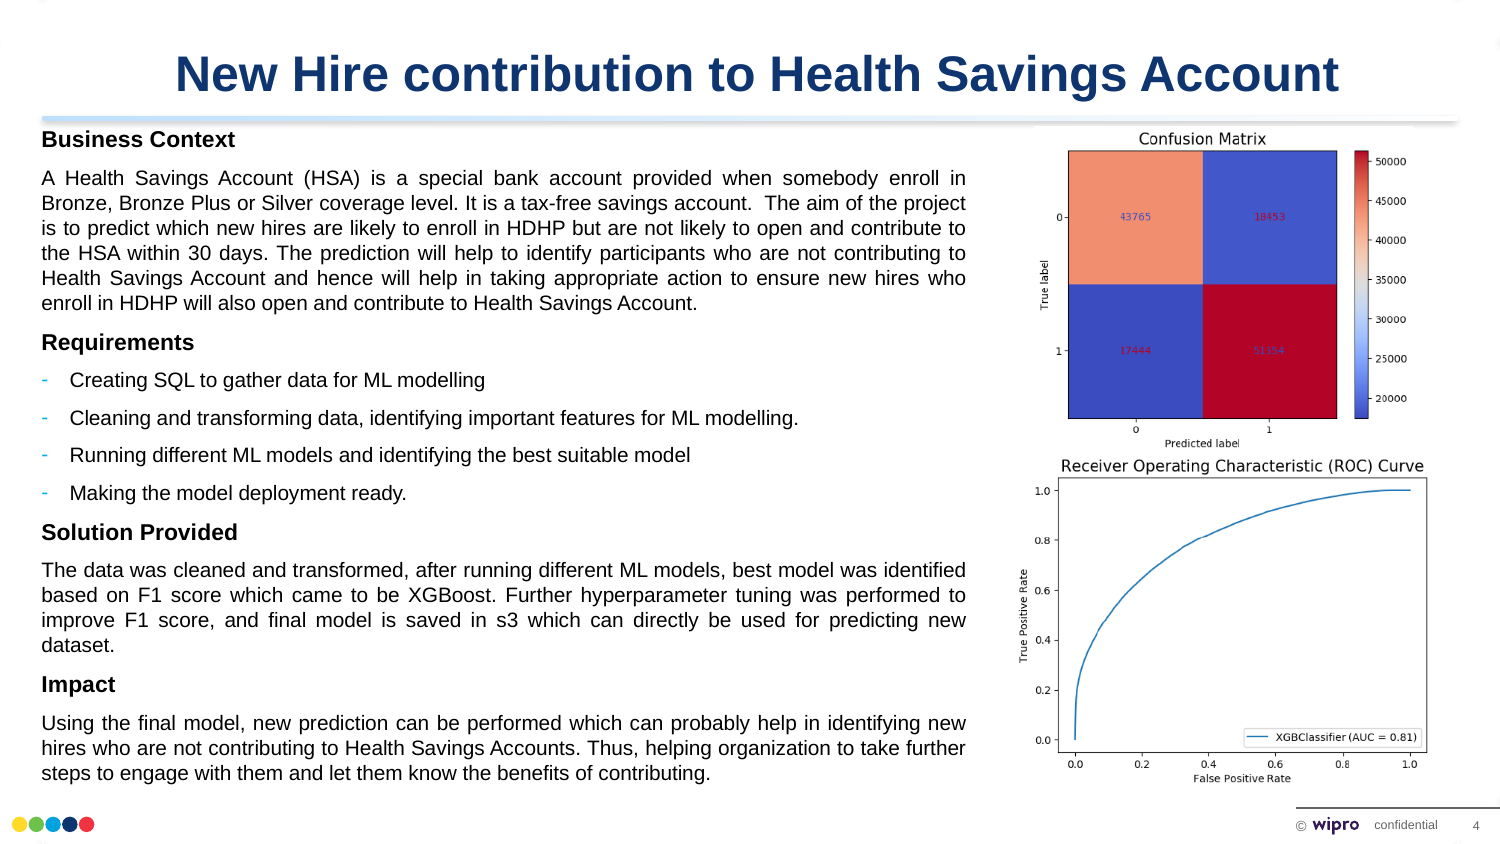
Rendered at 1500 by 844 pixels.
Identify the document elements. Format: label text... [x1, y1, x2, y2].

picture [1014, 126, 1433, 791]
title New Hire contribution to Health Savings Account [55, 36, 1476, 152]
list Business Context A Health Savings Account (HSA) is a special bank account provided when somebody enroll in Bronze, Bronze Plus or Silver coverage level. It is a tax-free savings account. The aim of the project is to predict which new hires are likely to enroll in HDHP but are not likely to open and contribute to the HSA within 30 days. The prediction will help to identify participants who are not contributing to Health Savings Account and hence will help in taking appropriate action to ensure new hires who enroll in HDHP will also open and contribute to Health Savings Account. Requirements Creating SQL to gather data for ML modelling Cleaning and transforming data, identifying important features for ML modelling. Running different ML models and identifying the best suitable model Making the model deployment ready. Solution Provided The data was cleaned and transformed, after running different ML models, best model was identified based on F1 score which came to be XGBoost. Further hyperparameter tuning was performed to improve F1 score, and final model is saved in s3 which can directly be used for predicting new dataset. Impact Using the final model, new prediction can be performed which can probably help in identifying new hires who are not contributing to Health Savings Accounts. Thus, helping organization to take further steps to engage with them and let them know the benefits of contributing. [33, 124, 974, 790]
